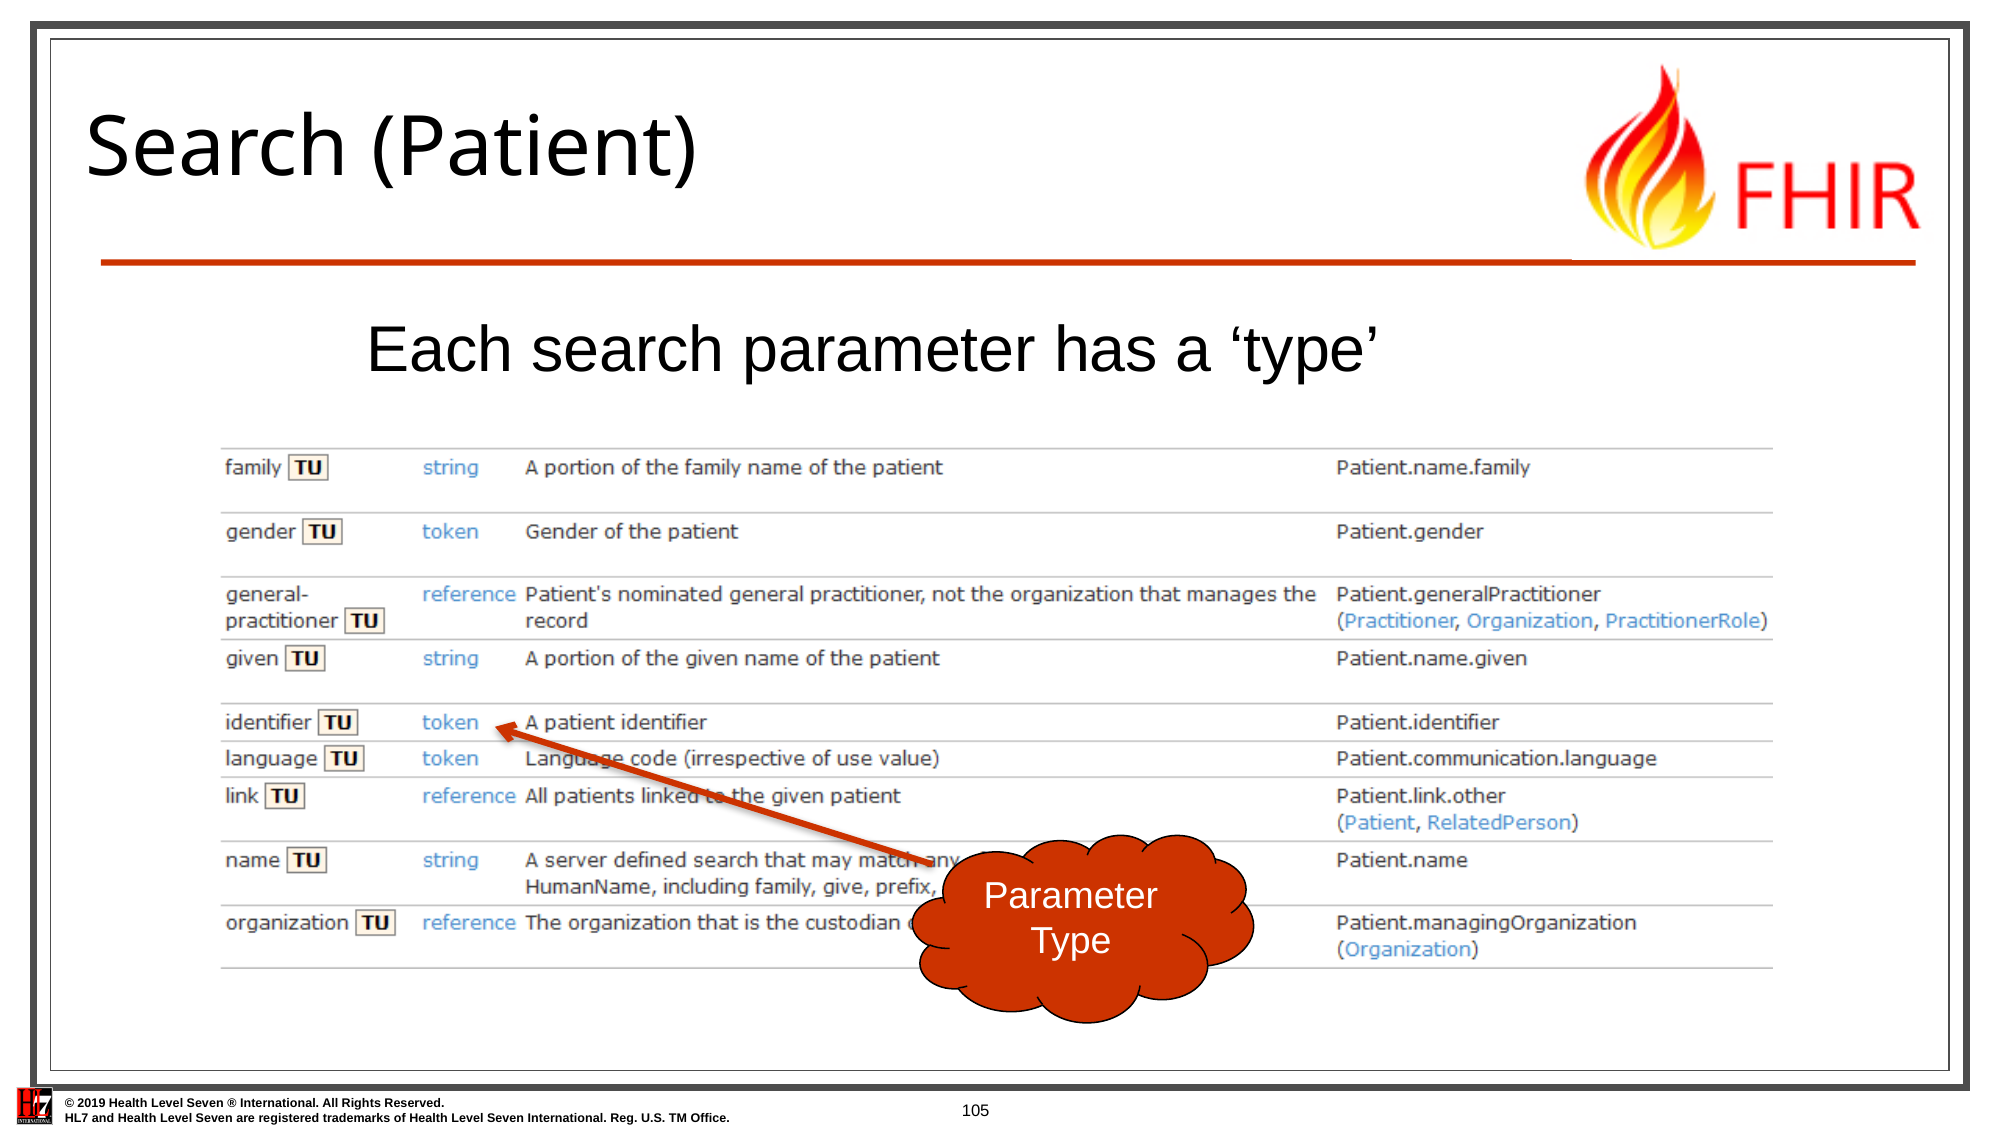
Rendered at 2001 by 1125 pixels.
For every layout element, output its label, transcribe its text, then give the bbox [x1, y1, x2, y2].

text_box Each search parameter has a ‘type’ [351, 299, 1640, 393]
text_box Parameter Type [928, 980, 1204, 1023]
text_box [494, 726, 933, 865]
title Search (Patient) [70, 54, 1504, 249]
picture [218, 444, 1774, 969]
picture [16, 1087, 53, 1125]
picture [1571, 53, 1934, 260]
